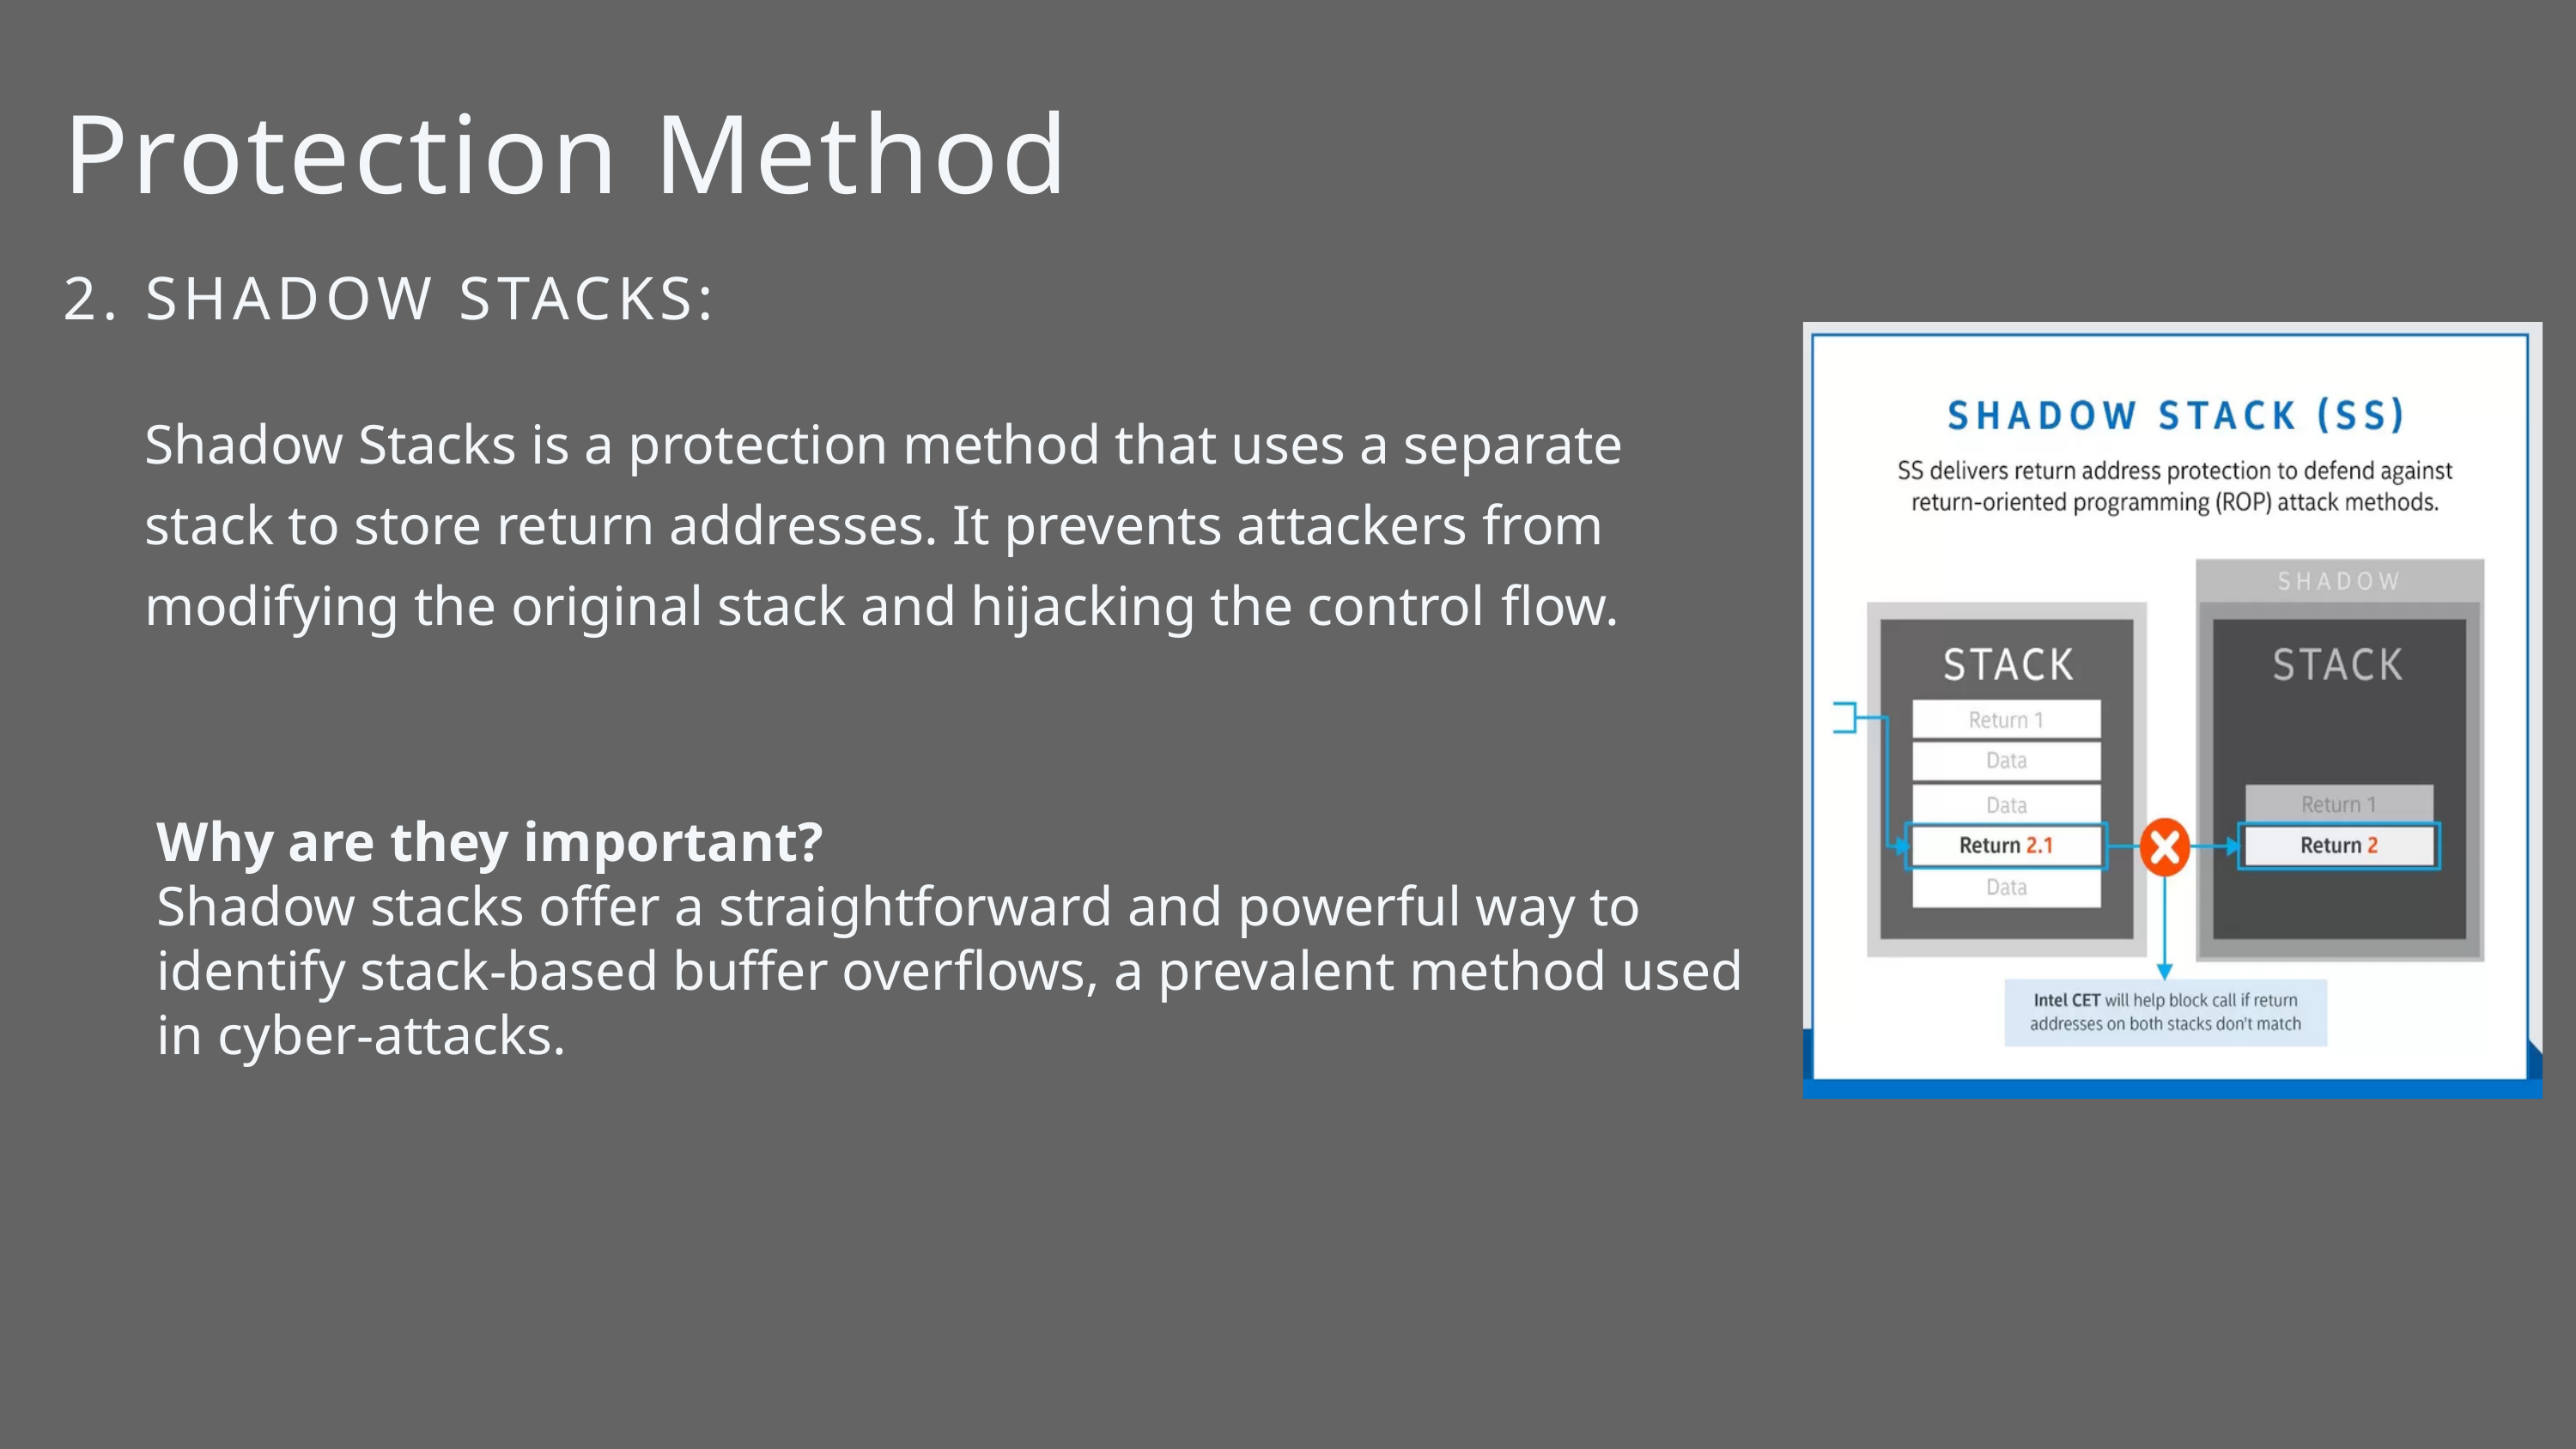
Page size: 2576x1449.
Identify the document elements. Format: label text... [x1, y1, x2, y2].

text_box Shadow Stacks is a protection method that uses a separate stack to store return addresses. It prevents attackers from modifying the original stack and hijacking the control flow. [144, 394, 1762, 636]
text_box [63, 98, 1507, 339]
text_box [1802, 322, 2543, 1100]
text_box Why are they important?​ Shadow stacks offer a straightforward and powerful way to identify stack-based buffer overflows, a prevalent method used in cyber-attacks. ​ [143, 801, 1801, 1137]
